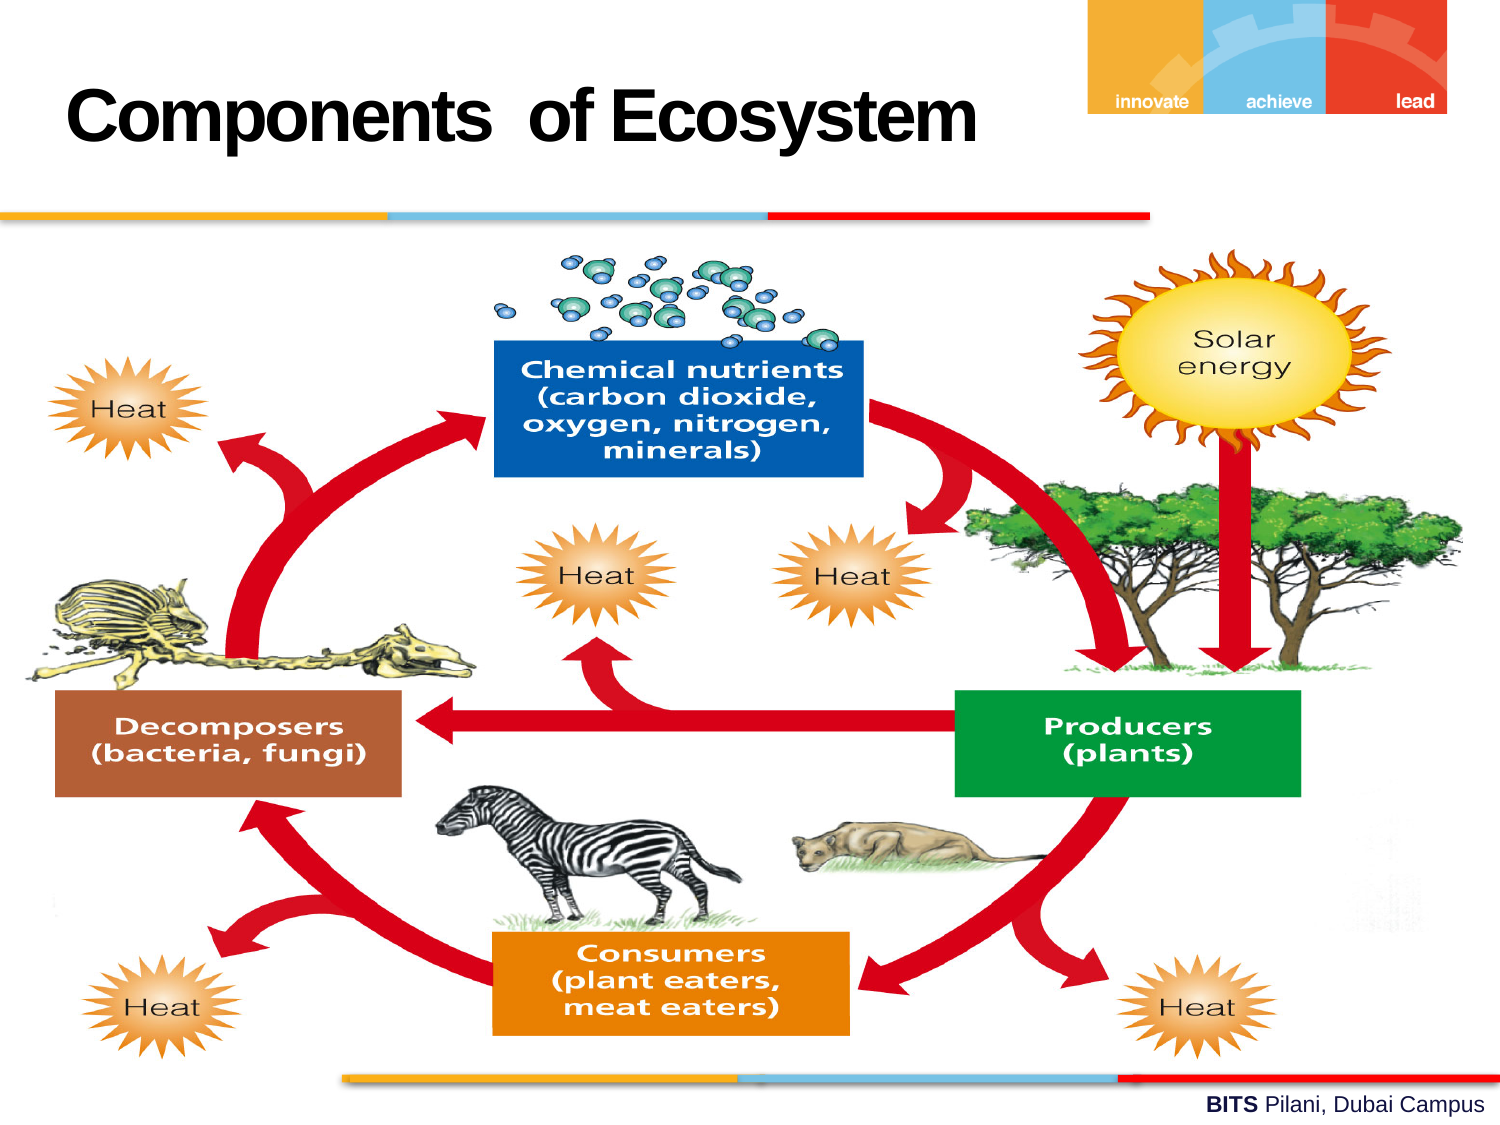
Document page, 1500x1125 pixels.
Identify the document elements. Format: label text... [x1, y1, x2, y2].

list Components of Ecosystem [50, 24, 1088, 213]
picture [24, 249, 1463, 1063]
picture [1087, 0, 1448, 114]
